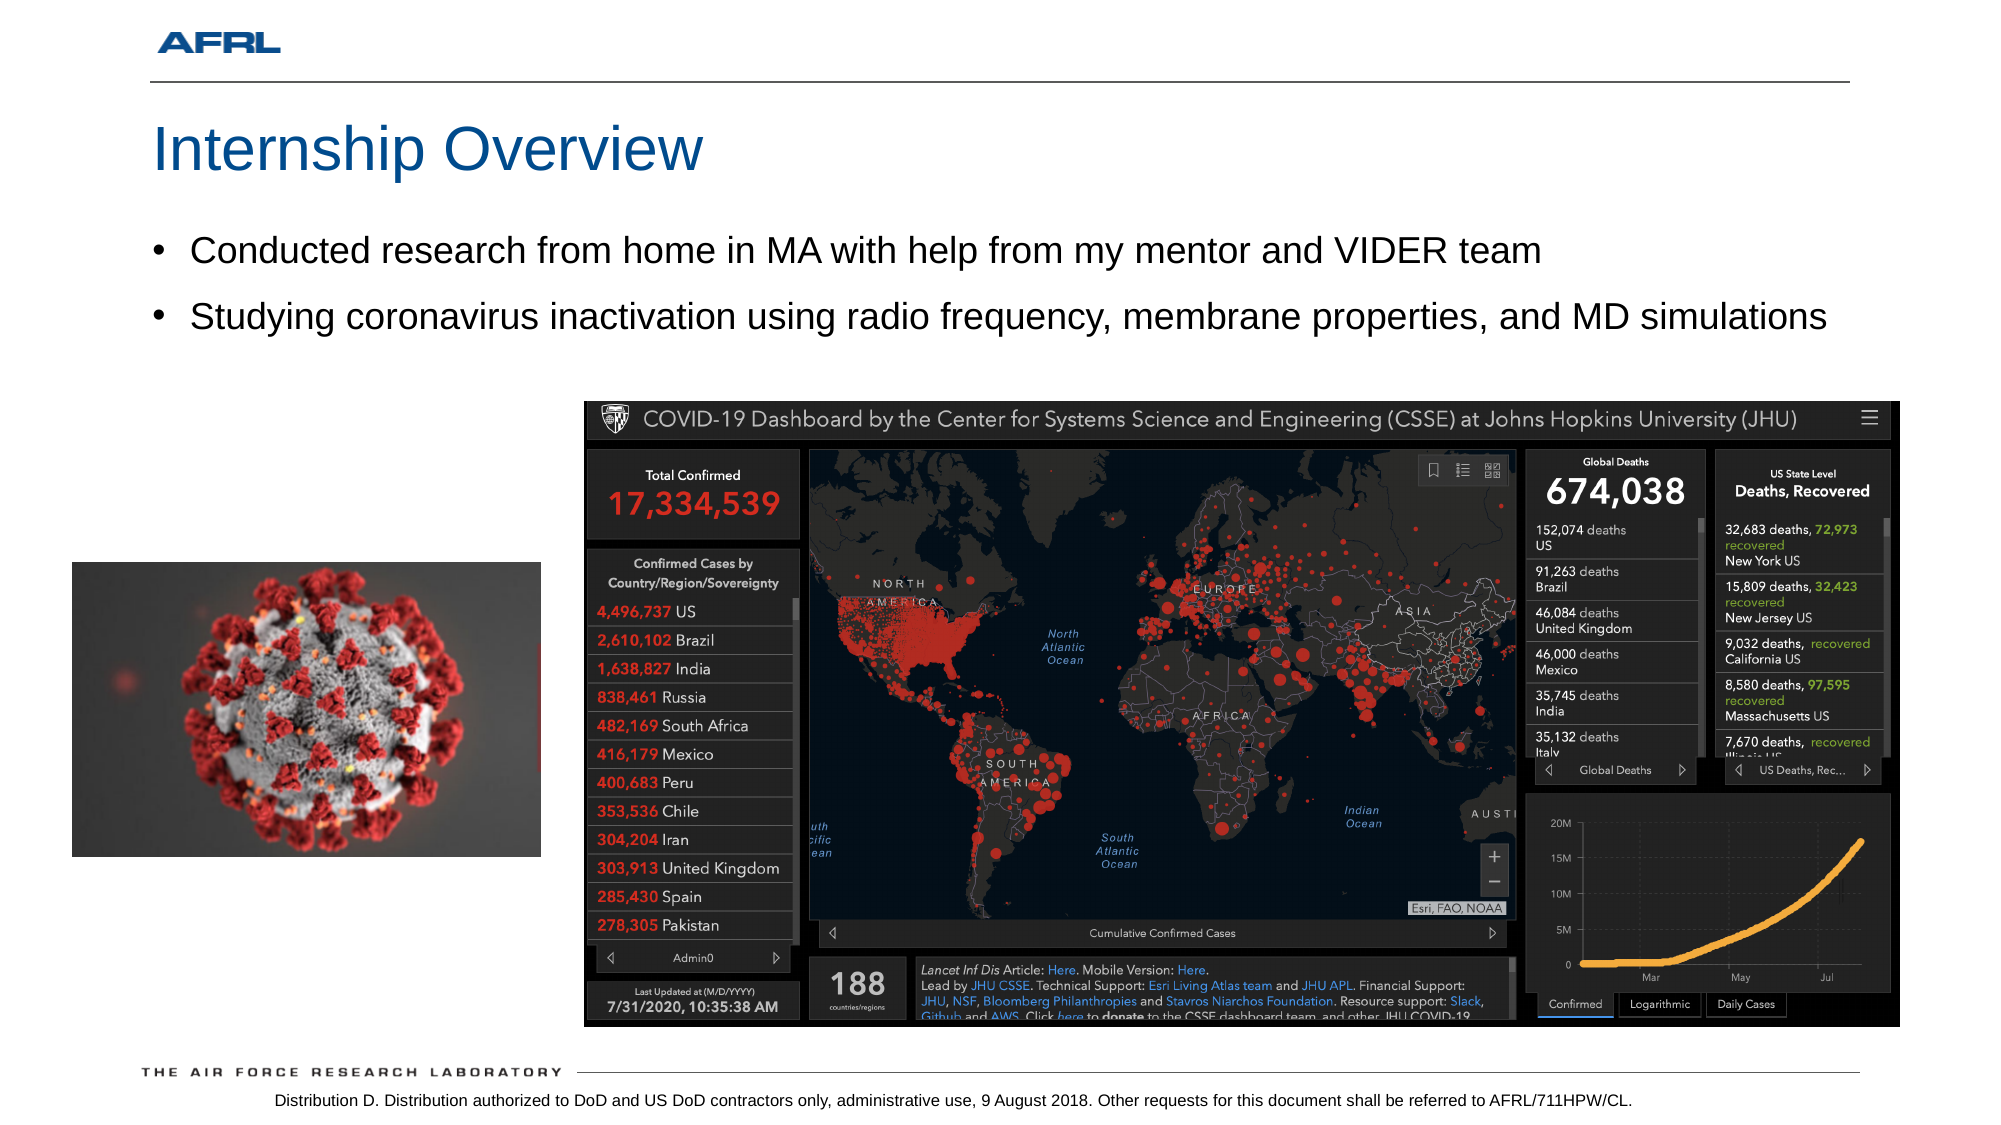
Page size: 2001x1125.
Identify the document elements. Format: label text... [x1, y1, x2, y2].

picture [598, 1096, 603, 1105]
picture [584, 401, 1900, 1027]
title Internship Overview [137, 98, 1863, 203]
list Conducted research from home in MA with help from my mentor and VIDER team Studying coronavirus inactivation using radio frequency, membrane properties, and MD simulations [137, 219, 2000, 1043]
picture [72, 562, 541, 857]
picture [139, 10, 294, 71]
picture [91, 999, 603, 1125]
